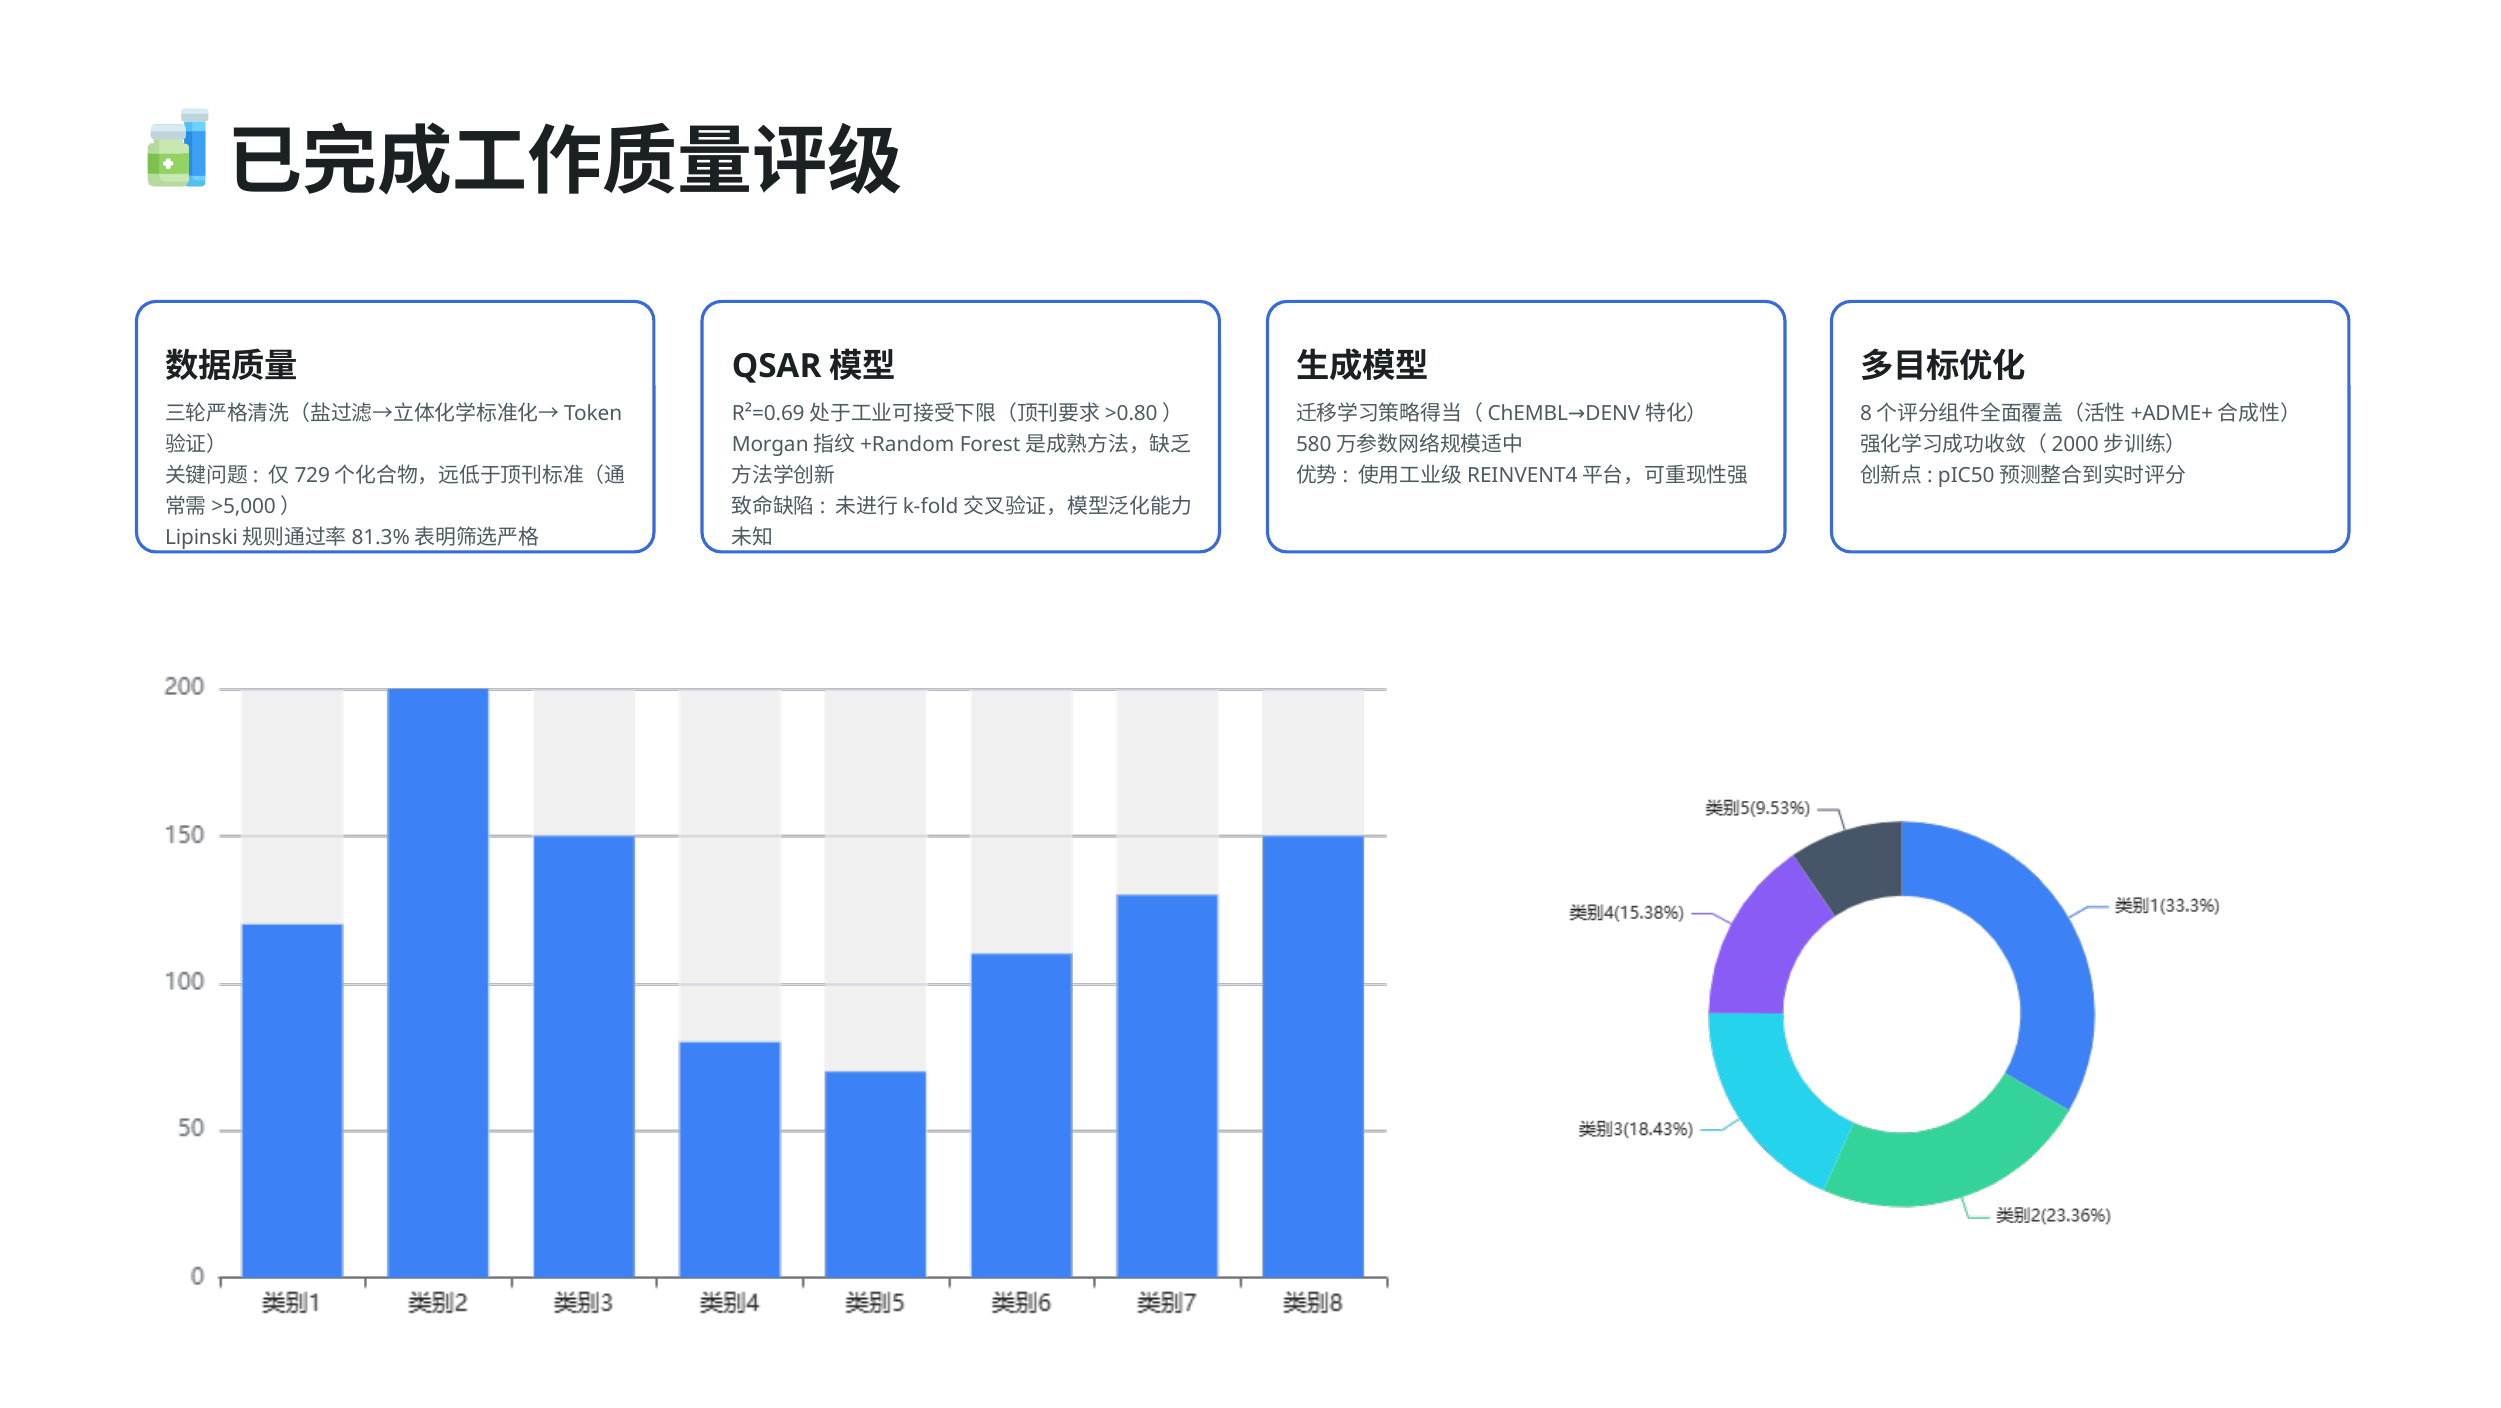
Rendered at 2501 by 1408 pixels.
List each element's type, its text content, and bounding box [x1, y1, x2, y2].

text_box [1831, 301, 2349, 552]
text_box 迁移学习策略得当（ChEMBL→DENV特化） 580万参数网络规模适中 优势: 使用工业级REINVENT4平台，可重现性强 [1295, 393, 1757, 525]
text_box 三轮严格清洗（盐过滤→立体化学标准化→Token验证） 关键问题: 仅729个化合物，远低于顶刊标准（通常需>5,000） Lipinski规则通过率81.3%表明筛选严格 [164, 392, 626, 549]
text_box [1267, 301, 1786, 552]
text_box 多目标优化 [1859, 330, 2321, 389]
text_box QSAR模型 [731, 330, 1193, 389]
text_box 生成模型 [1295, 330, 1757, 389]
text_box R²=0.69处于工业可接受下限（顶刊要求>0.80） Morgan指纹+Random Forest是成熟方法，缺乏方法学创新 致命缺陷: 未进行k-fold交叉验证，模型泛化能力未知 [731, 392, 1193, 549]
text_box 已完成工作质量评级 [228, 76, 2369, 216]
text_box 数据质量 [164, 330, 626, 389]
picture [127, 613, 2393, 1338]
picture [127, 76, 228, 218]
text_box [136, 301, 654, 552]
text_box 8个评分组件全面覆盖（活性+ADME+合成性） 强化学习成功收敛（2000步训练） 创新点: pIC50预测整合到实时评分 [1859, 393, 2321, 525]
text_box [701, 301, 1220, 552]
